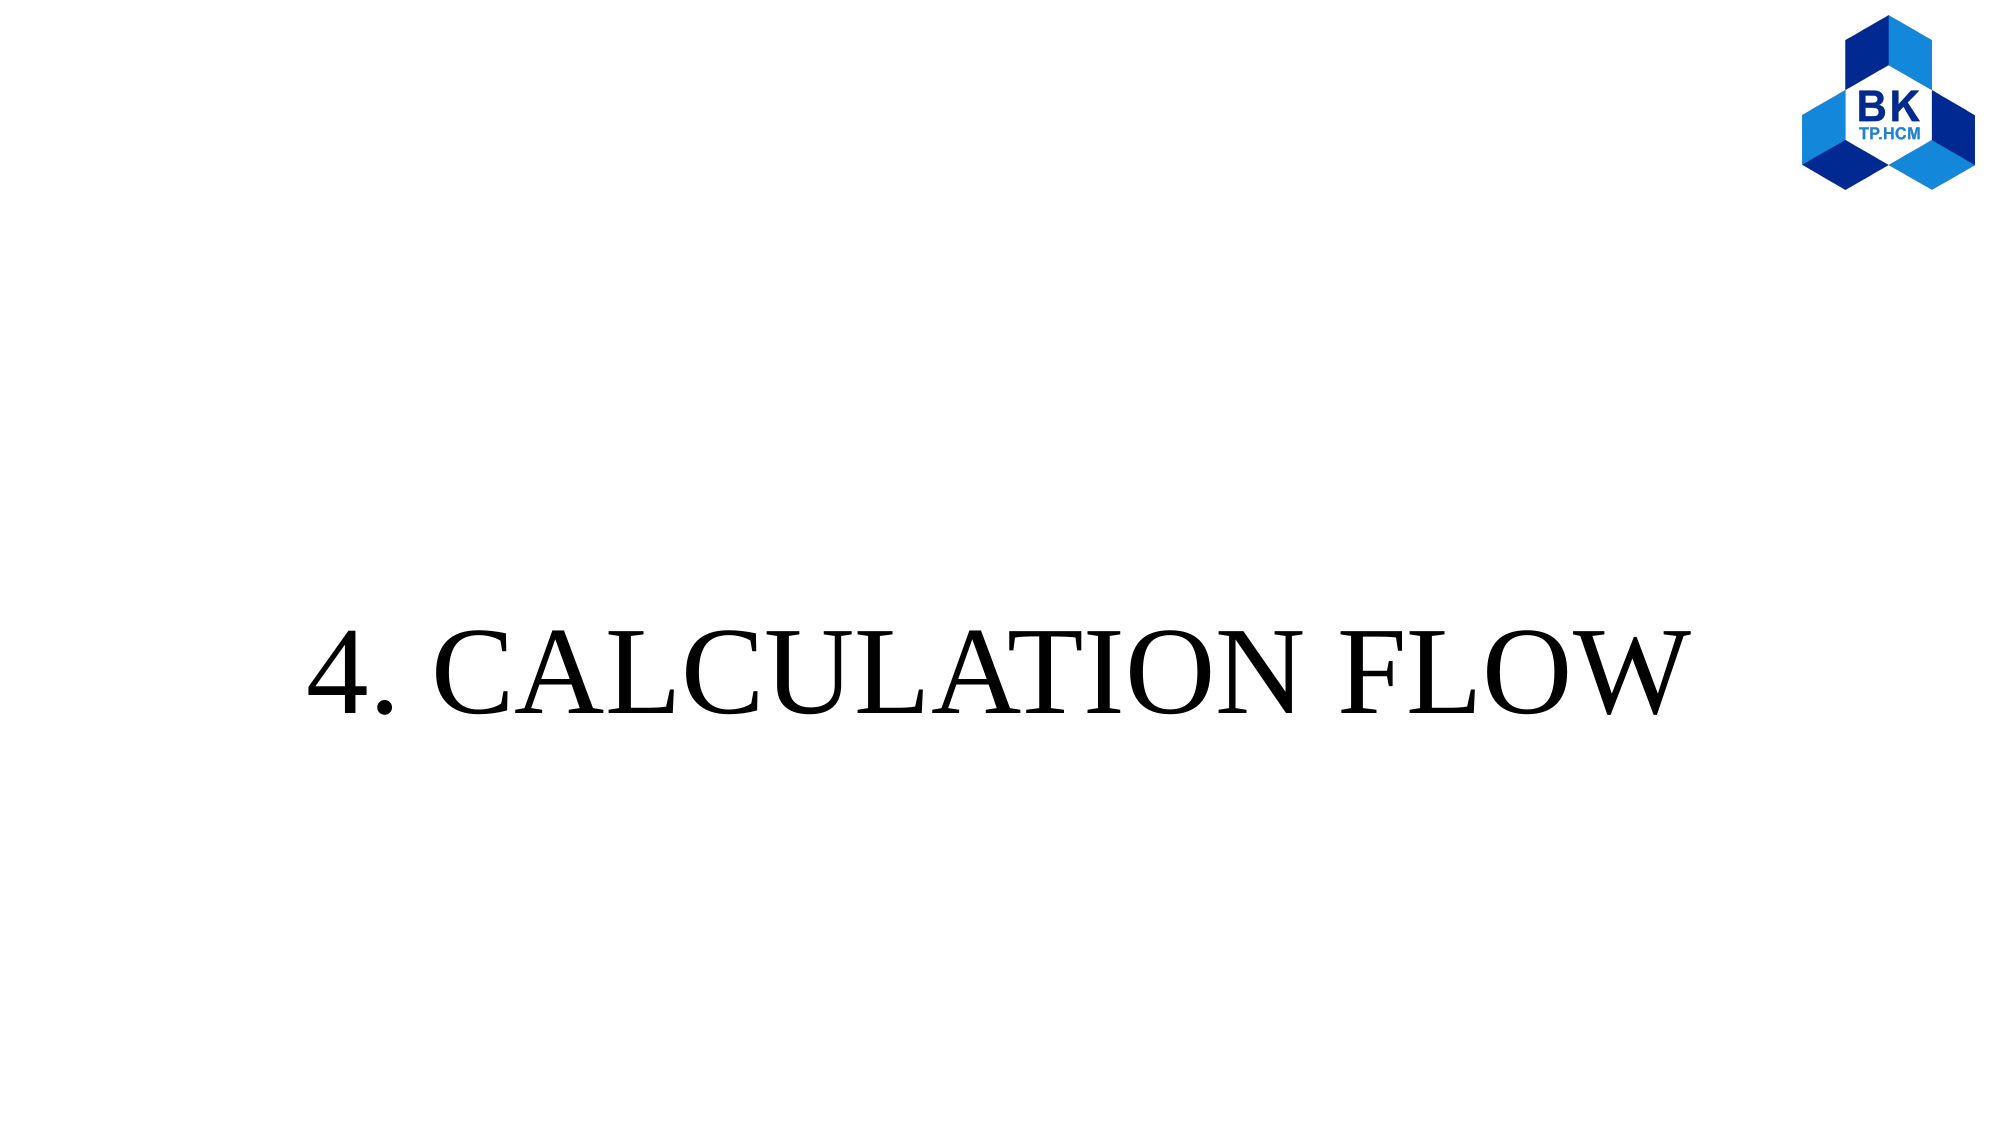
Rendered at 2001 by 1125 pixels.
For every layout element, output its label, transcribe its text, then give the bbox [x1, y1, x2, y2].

picture [1802, 15, 1975, 190]
title 4. CALCULATION FLOW [136, 280, 1862, 749]
